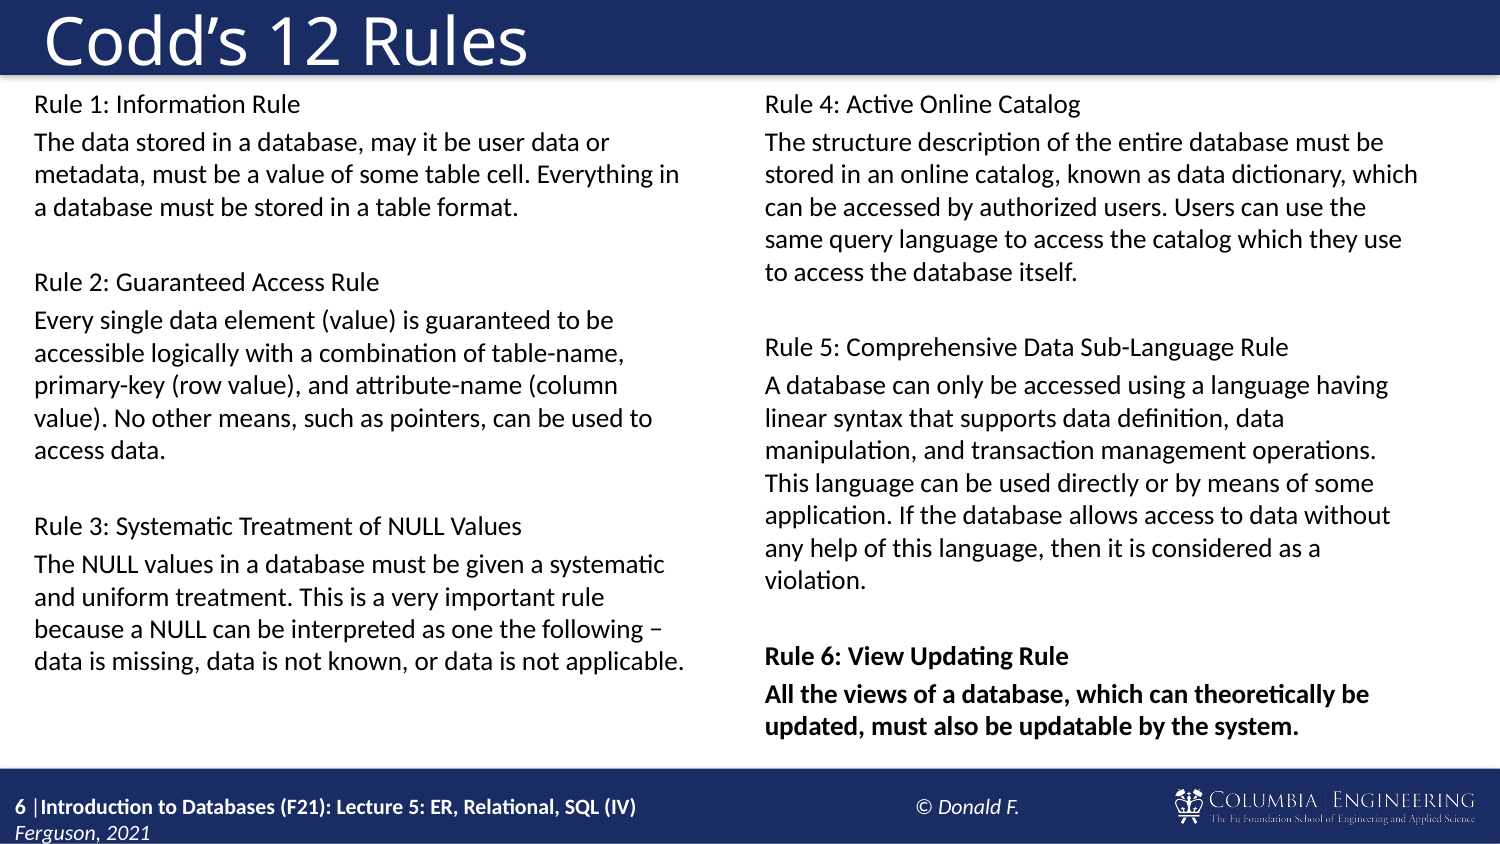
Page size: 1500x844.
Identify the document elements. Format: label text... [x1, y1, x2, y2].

title Codd’s 12 Rules [28, 0, 1450, 73]
list Rule 1: Information Rule The data stored in a database, may it be user data or metadata, must be a value of some table cell. Everything in a database must be stored in a table format. Rule 2: Guaranteed Access Rule Every single data element (value) is guaranteed to be accessible logically with a combination of table-name, primary-key (row value), and attribute-name (column value). No other means, such as pointers, can be used to access data. Rule 3: Systematic Treatment of NULL Values The NULL values in a database must be given a systematic and uniform treatment. This is a very important rule because a NULL can be interpreted as one the following − data is missing, data is not known, or data is not applicable. [19, 78, 707, 742]
list Rule 4: Active Online Catalog The structure description of the entire database must be stored in an online catalog, known as data dictionary, which can be accessed by authorized users. Users can use the same query language to access the catalog which they use to access the database itself. Rule 5: Comprehensive Data Sub-Language Rule A database can only be accessed using a language having linear syntax that supports data definition, data manipulation, and transaction management operations. This language can be used directly or by means of some application. If the database allows access to data without any help of this language, then it is considered as a violation. Rule 6: View Updating Rule All the views of a database, which can theoretically be updated, must also be updatable by the system. [750, 78, 1438, 742]
